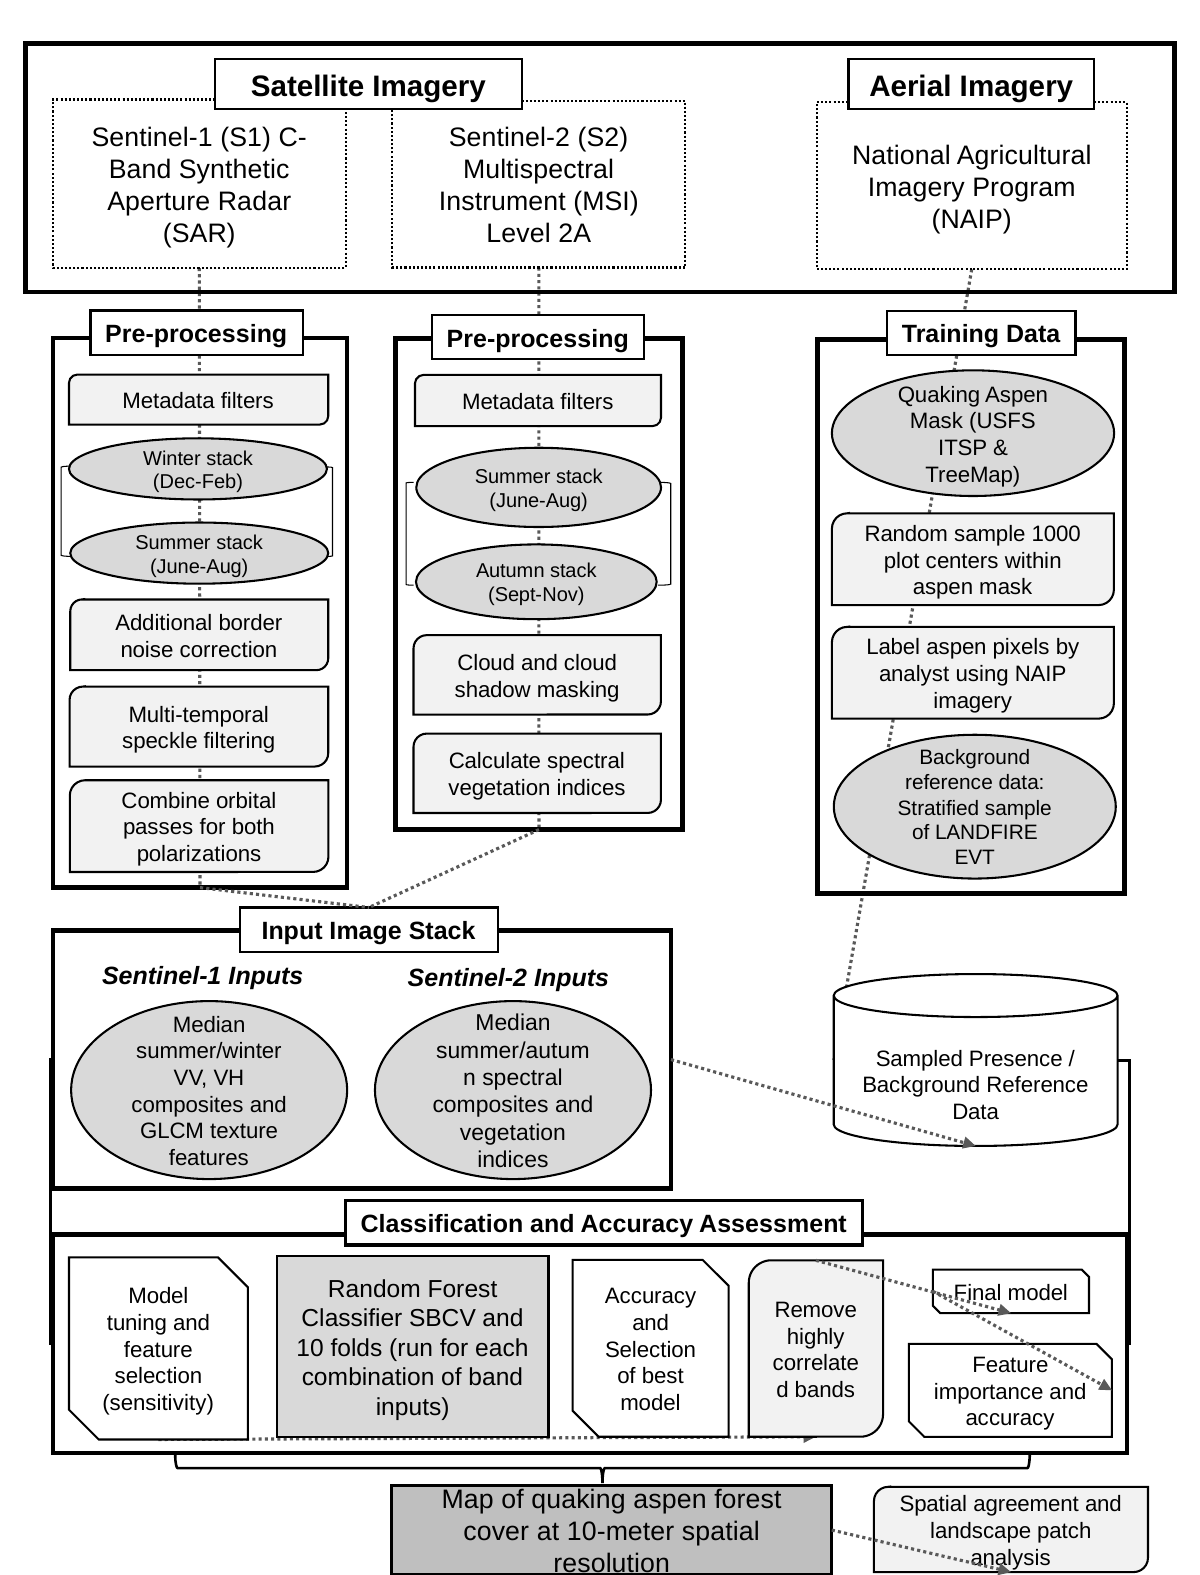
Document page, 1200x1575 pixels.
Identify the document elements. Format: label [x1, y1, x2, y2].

text_box [25, 43, 1175, 1575]
